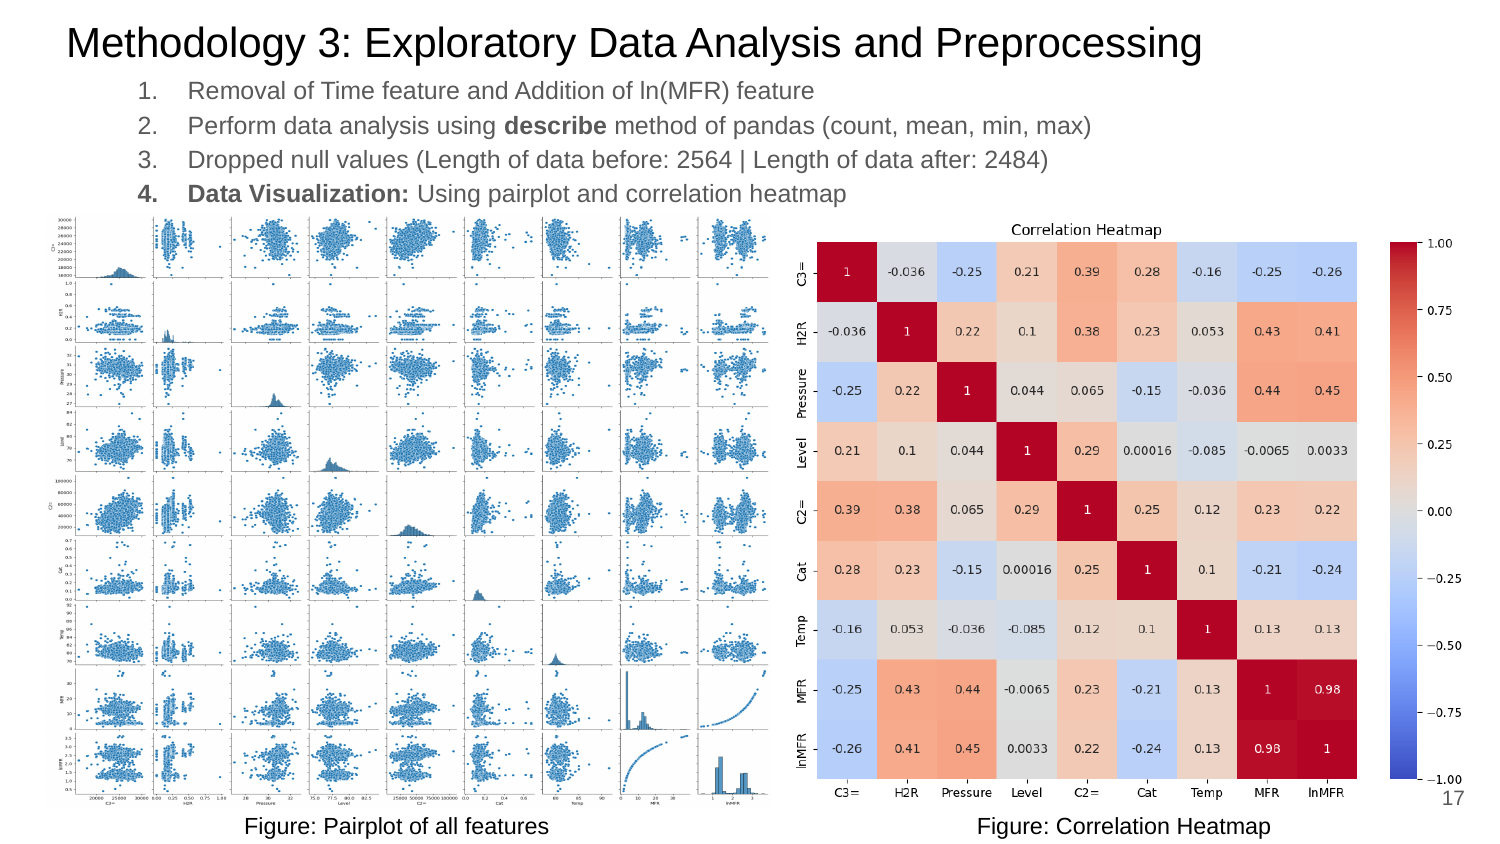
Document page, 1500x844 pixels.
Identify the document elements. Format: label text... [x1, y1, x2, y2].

picture [786, 214, 1471, 809]
title Figure: Pairplot of all features [229, 816, 575, 844]
slide_number ‹#› [1389, 764, 1480, 830]
title Methodology 3: Exploratory Data Analysis and Preprocessing [51, 0, 1449, 94]
picture [44, 214, 771, 809]
list Removal of Time feature and Addition of ln(MFR) feature Perform data analysis using describe method of pandas (count, mean, min, max) Dropped null values (Length of data before: 2564 | Length of data after: 2484) Data Visualization: Using pairplot and correlation heatmap [97, 55, 1449, 818]
title Figure: Correlation Heatmap [961, 816, 1308, 844]
